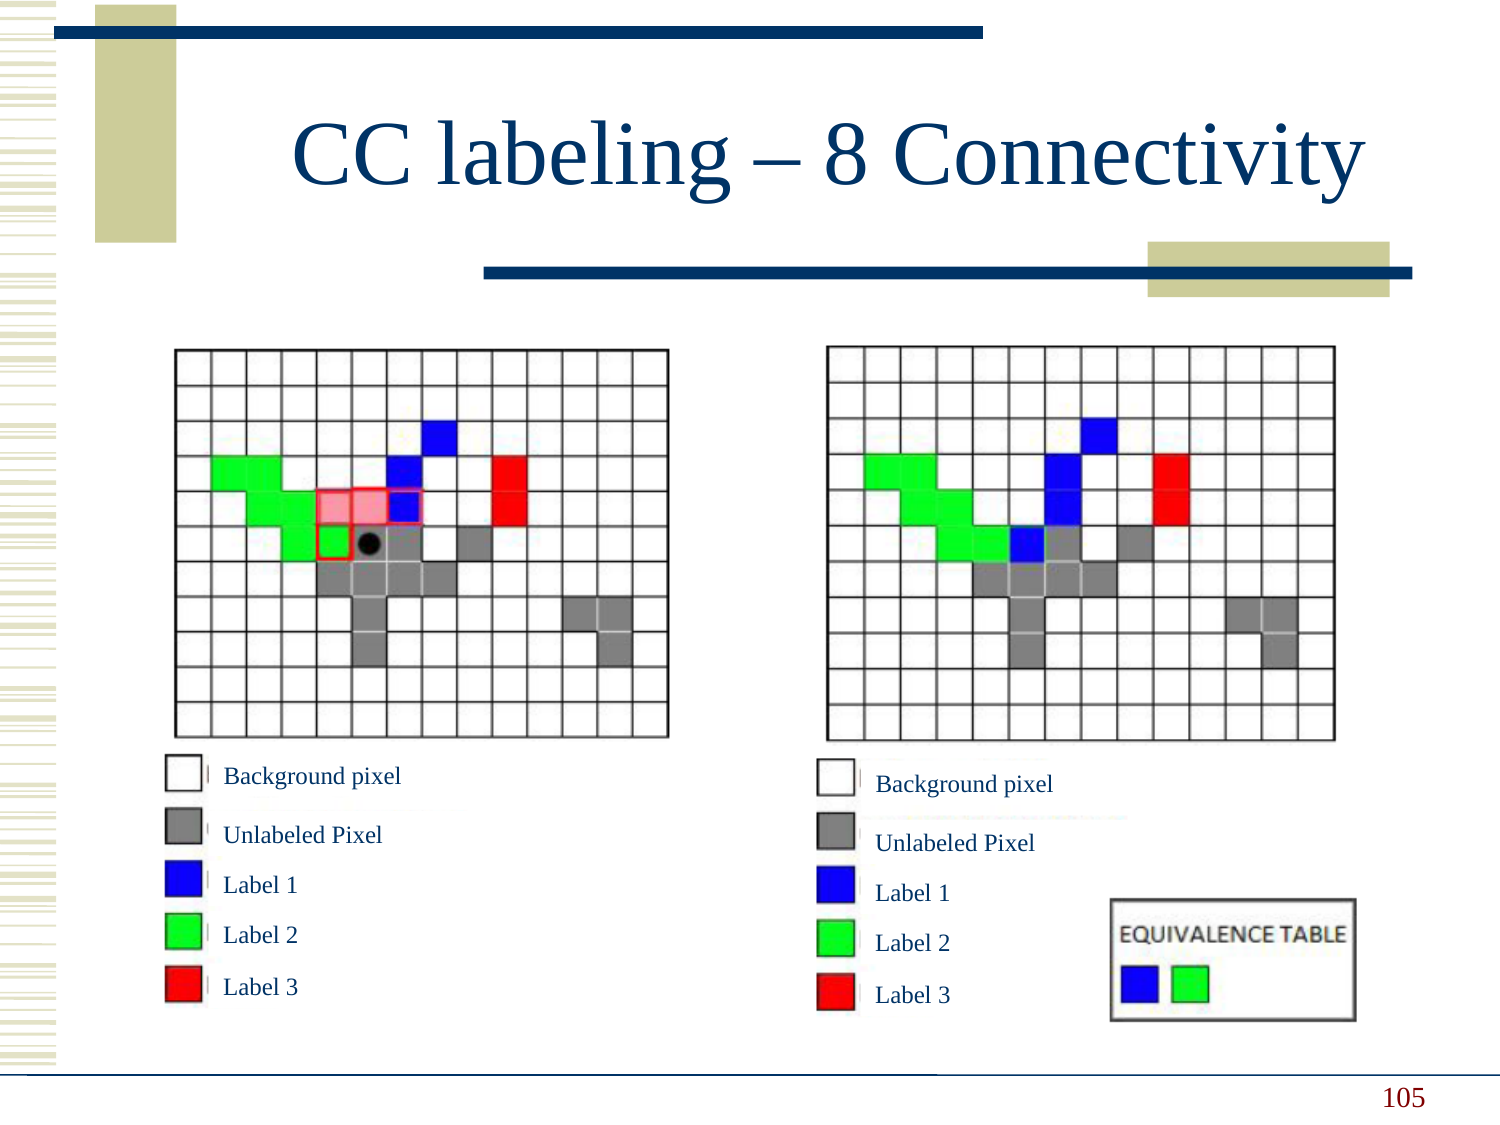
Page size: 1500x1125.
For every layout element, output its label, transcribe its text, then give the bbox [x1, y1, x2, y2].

text_box 105 [1080, 1046, 1441, 1121]
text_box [162, 332, 680, 1013]
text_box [812, 330, 1364, 1026]
text_box CC labeling – 8 Connectivity [224, 62, 1436, 250]
